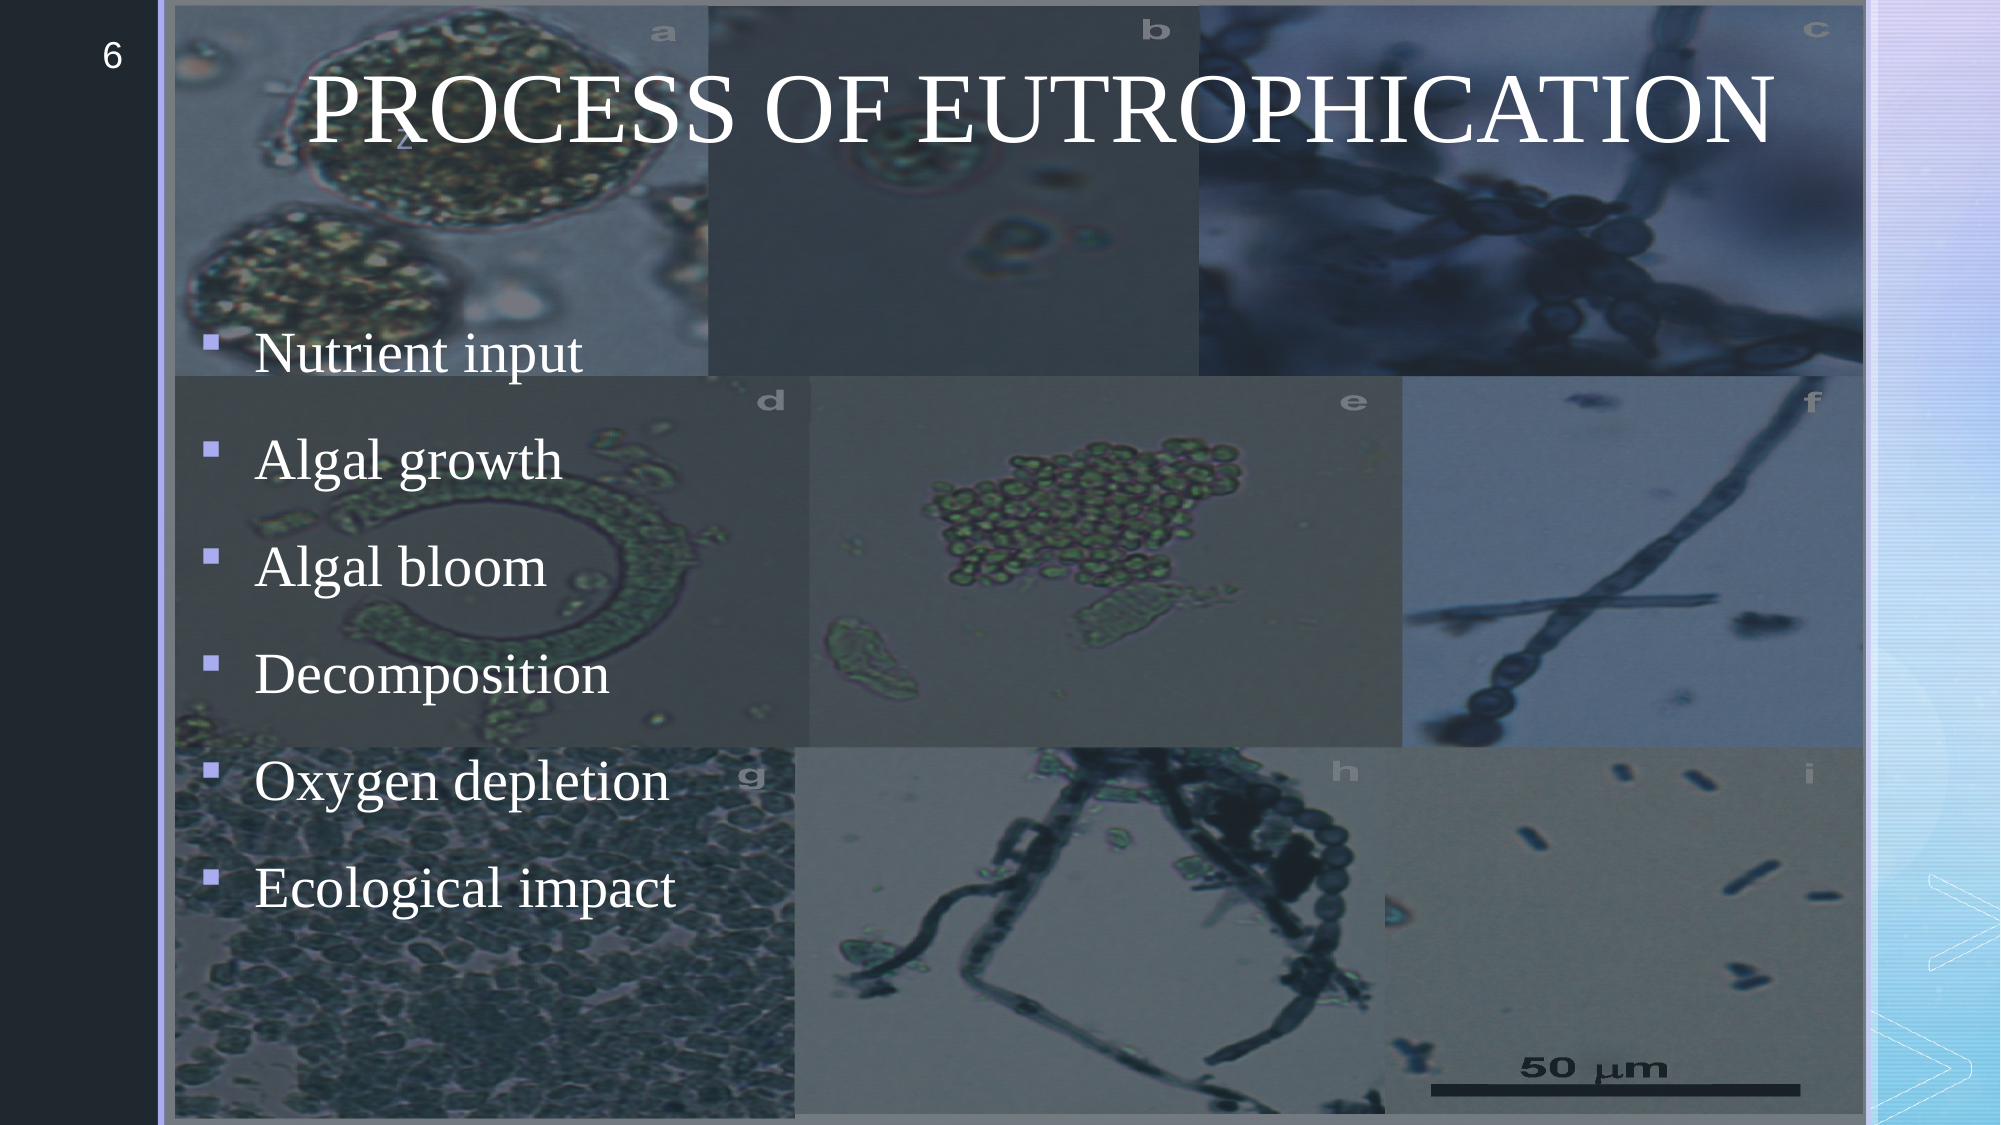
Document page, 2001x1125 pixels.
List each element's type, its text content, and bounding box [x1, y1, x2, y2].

picture [165, 0, 2001, 1125]
slide_number 6 [25, 26, 131, 80]
